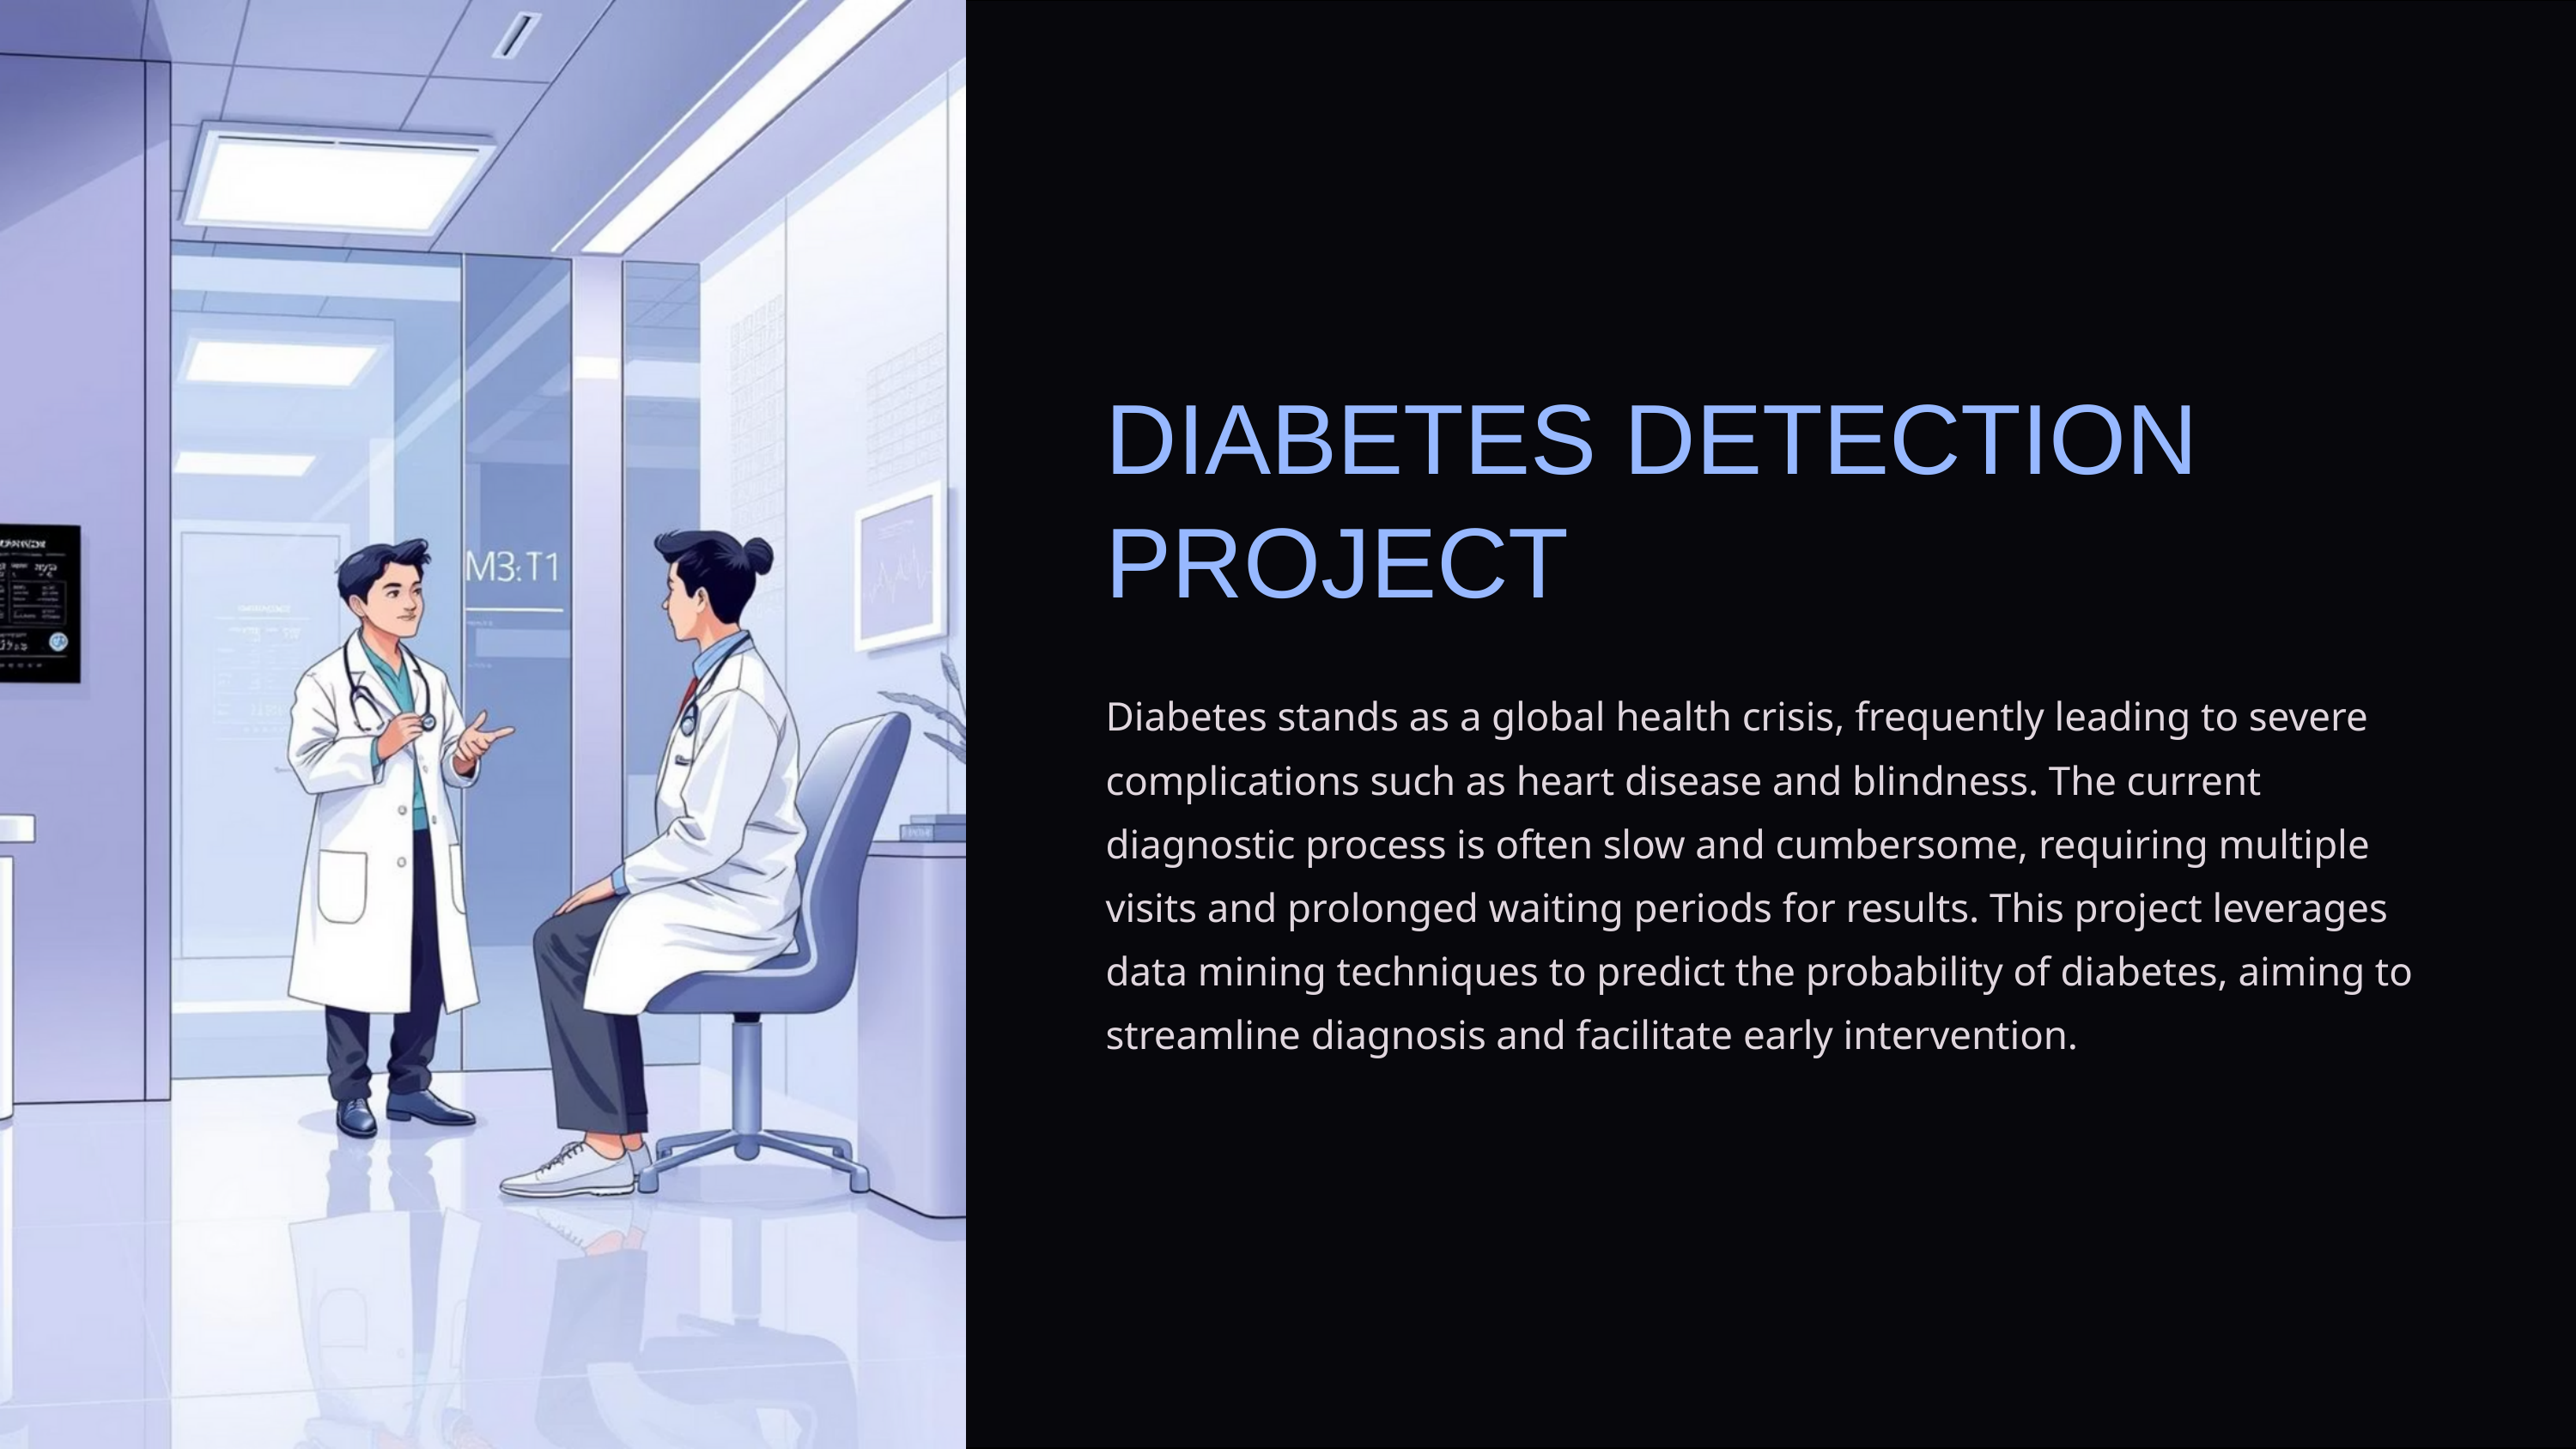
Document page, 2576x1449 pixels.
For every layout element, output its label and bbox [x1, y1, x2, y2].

text_box [0, 0, 967, 1449]
text_box [967, 0, 2576, 1449]
